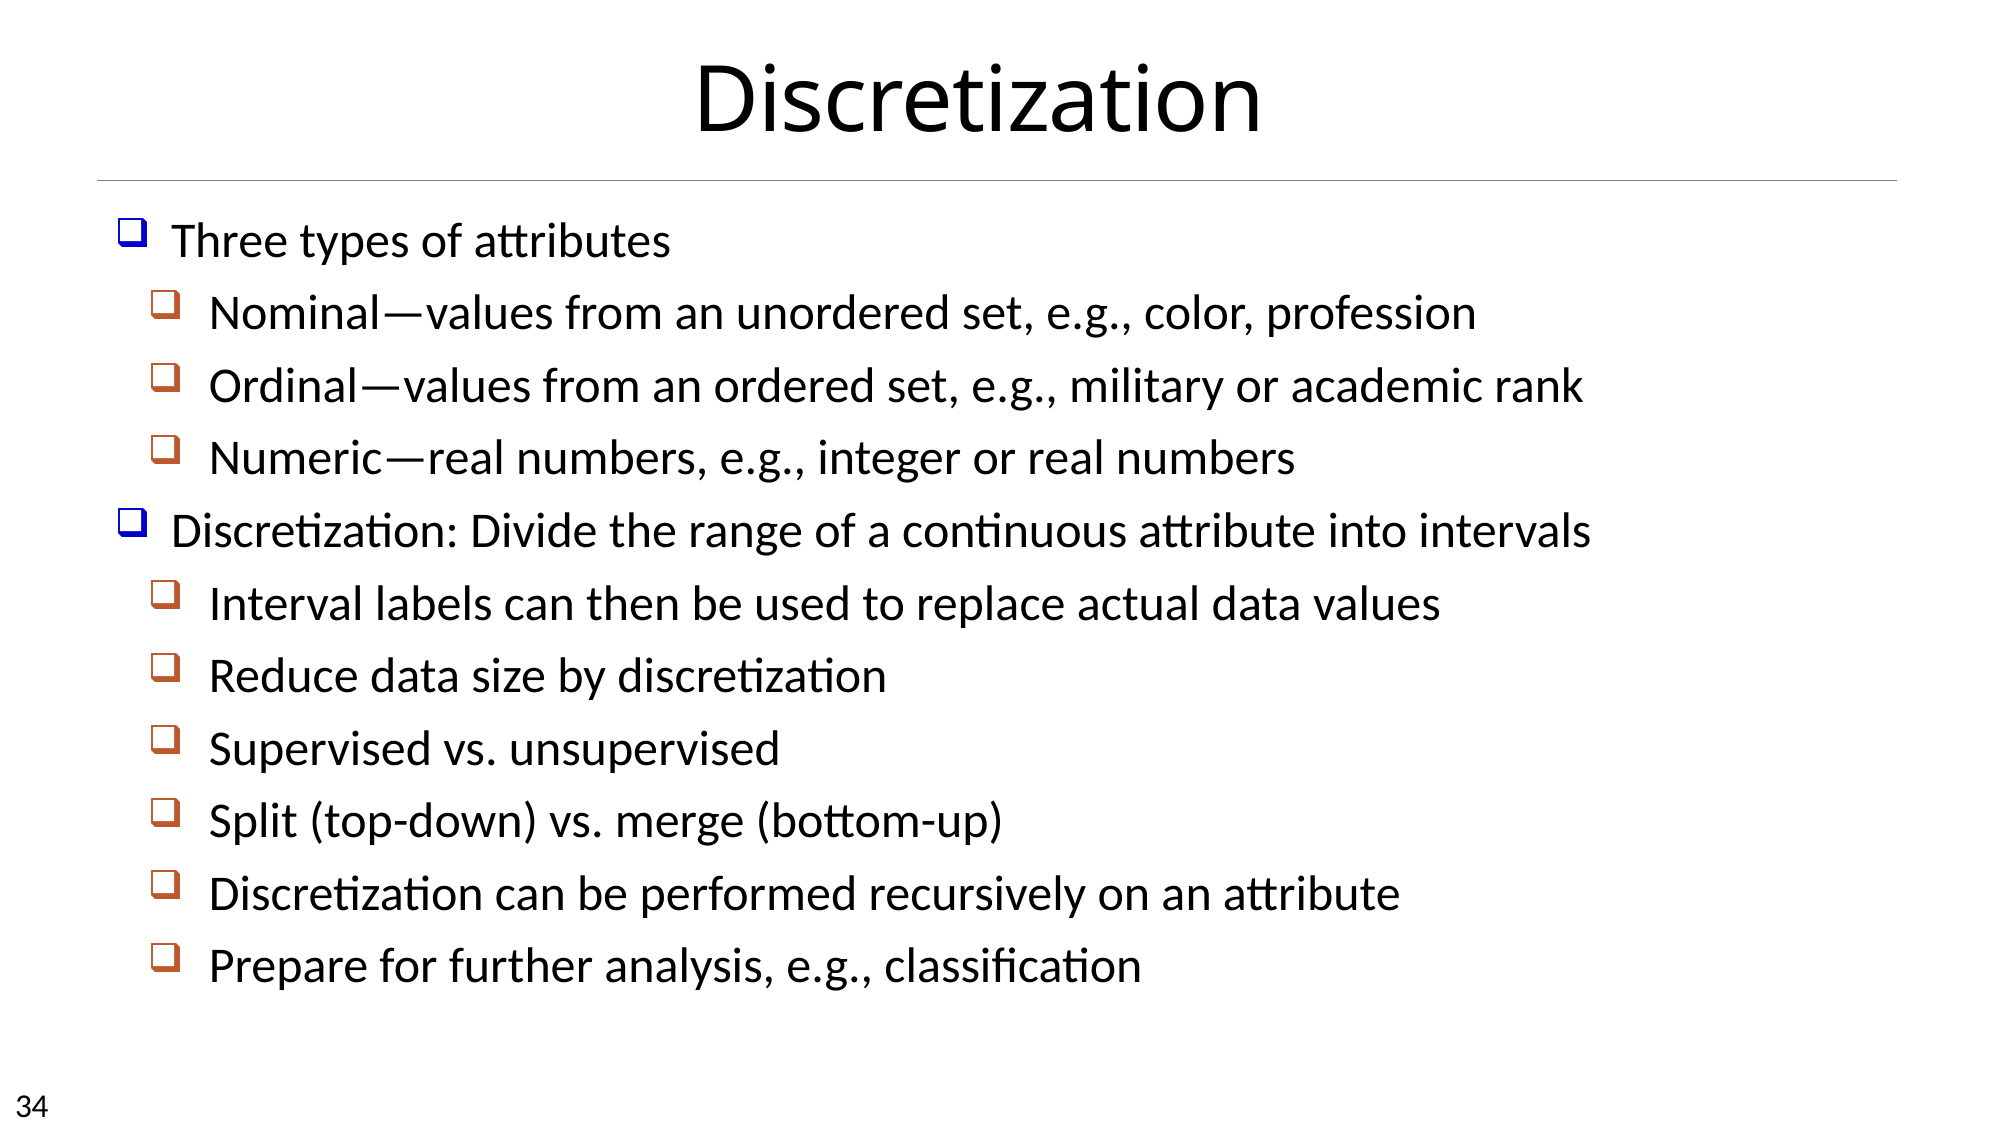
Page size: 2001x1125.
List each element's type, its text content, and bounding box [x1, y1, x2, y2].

title Discretization [57, 36, 1923, 158]
list Three types of attributes Nominal—values from an unordered set, e.g., color, profession Ordinal—values from an ordered set, e.g., military or academic rank Numeric—real numbers, e.g., integer or real numbers Discretization: Divide the range of a continuous attribute into intervals Interval labels can then be used to replace actual data values Reduce data size by discretization Supervised vs. unsupervised Split (top-down) vs. merge (bottom-up) Discretization can be performed recursively on an attribute Prepare for further analysis, e.g., classification [99, 200, 1853, 1075]
